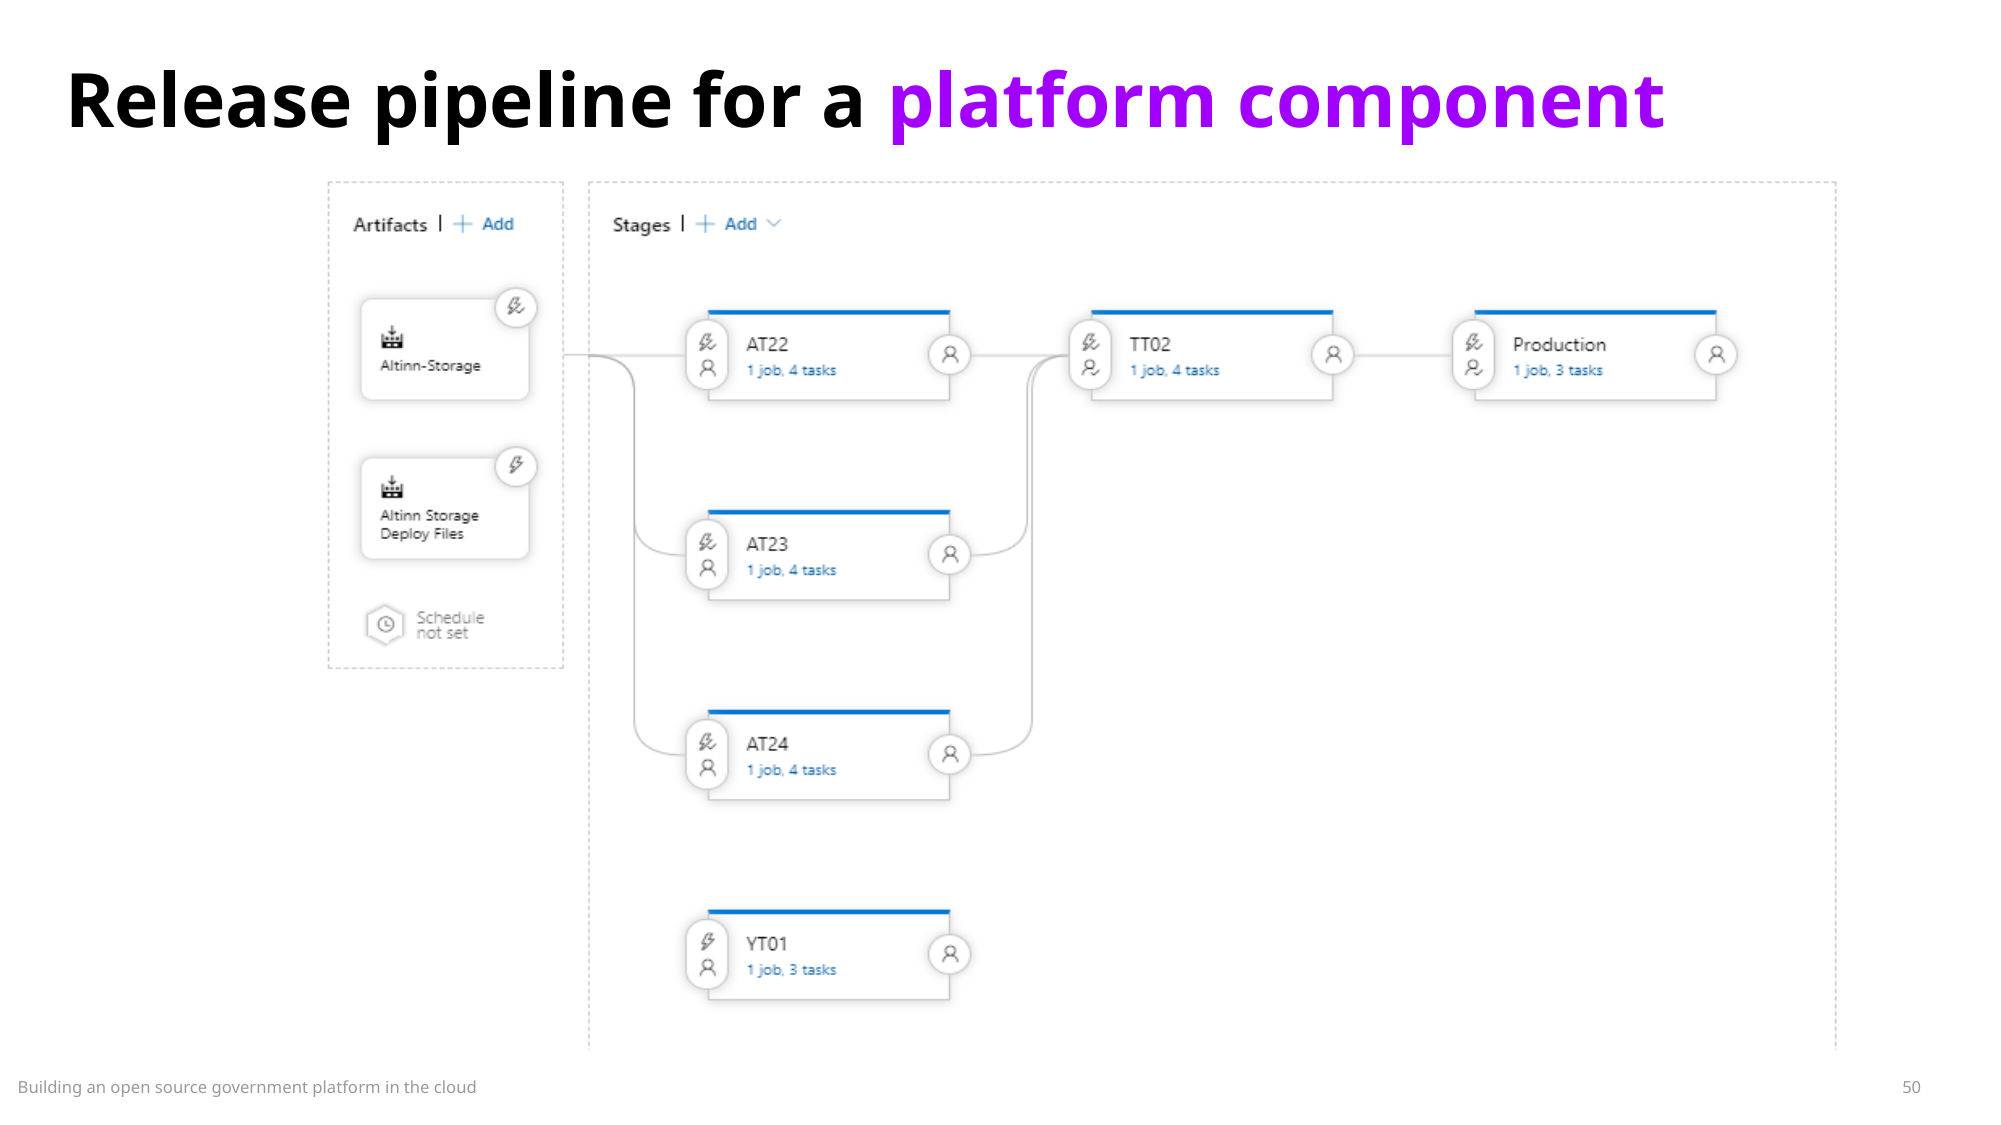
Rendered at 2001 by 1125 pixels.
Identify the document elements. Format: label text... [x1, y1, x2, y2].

footer Building an open source government platform in the cloud [17, 1069, 522, 1104]
picture [299, 162, 1855, 1050]
slide_number 50 [1887, 1069, 1951, 1104]
text_box Release pipeline for a platform component [50, 62, 1926, 182]
